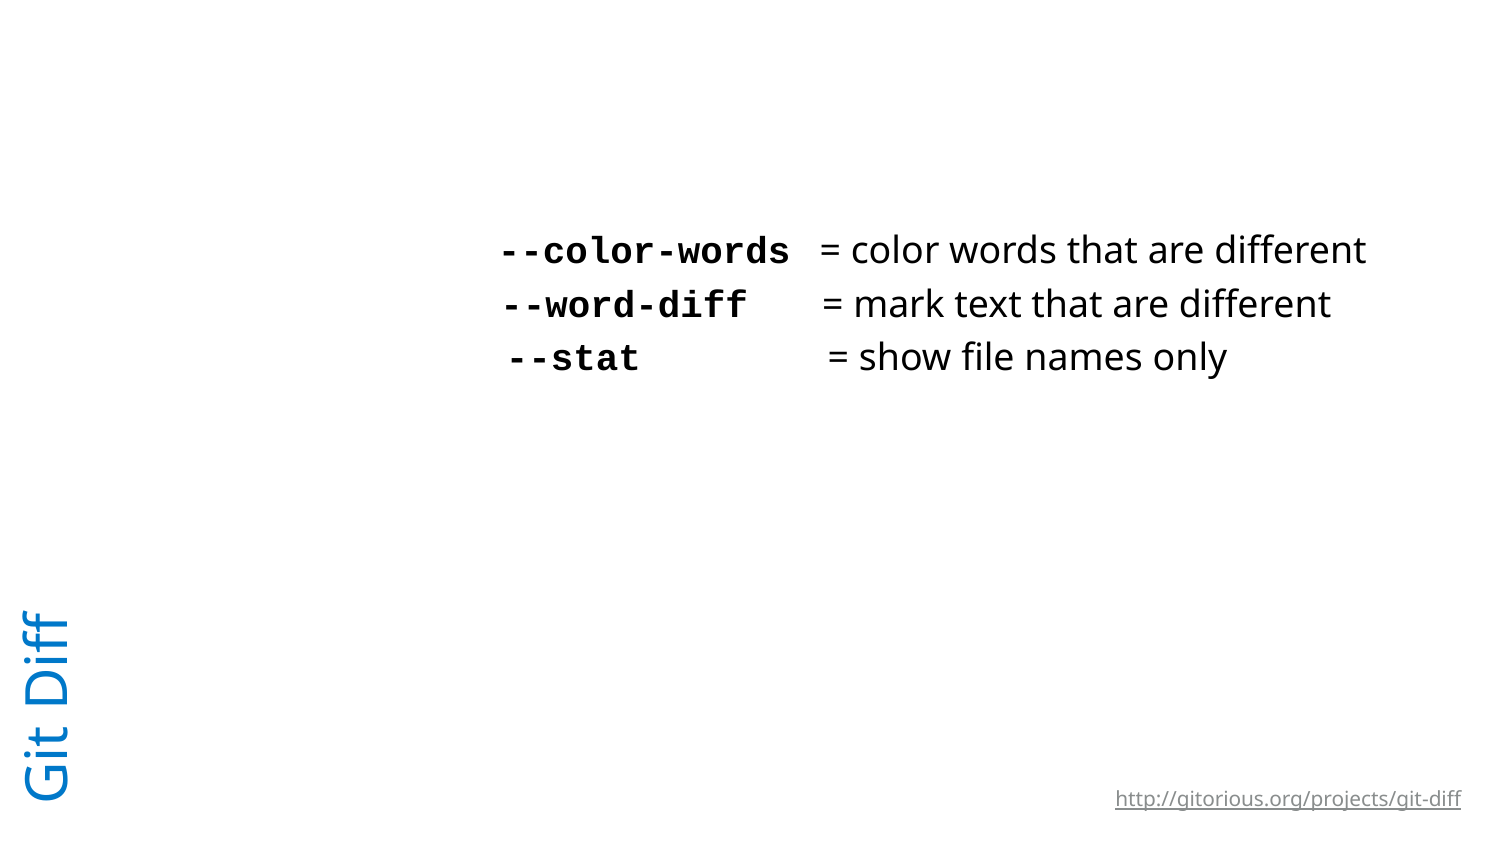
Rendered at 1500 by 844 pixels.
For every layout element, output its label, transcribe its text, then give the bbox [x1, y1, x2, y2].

text_box = mark text that are different [877, 272, 1432, 325]
text_box --word-diff [485, 272, 877, 332]
text_box --color-words [483, 218, 875, 279]
text_box http://gitorious.org/projects/git-diff [1100, 778, 1476, 822]
title Git Diff [8, 27, 85, 805]
text_box --stat [491, 325, 883, 386]
text_box = color words that are different [875, 218, 1430, 272]
text_box = show file names only [883, 325, 1438, 386]
